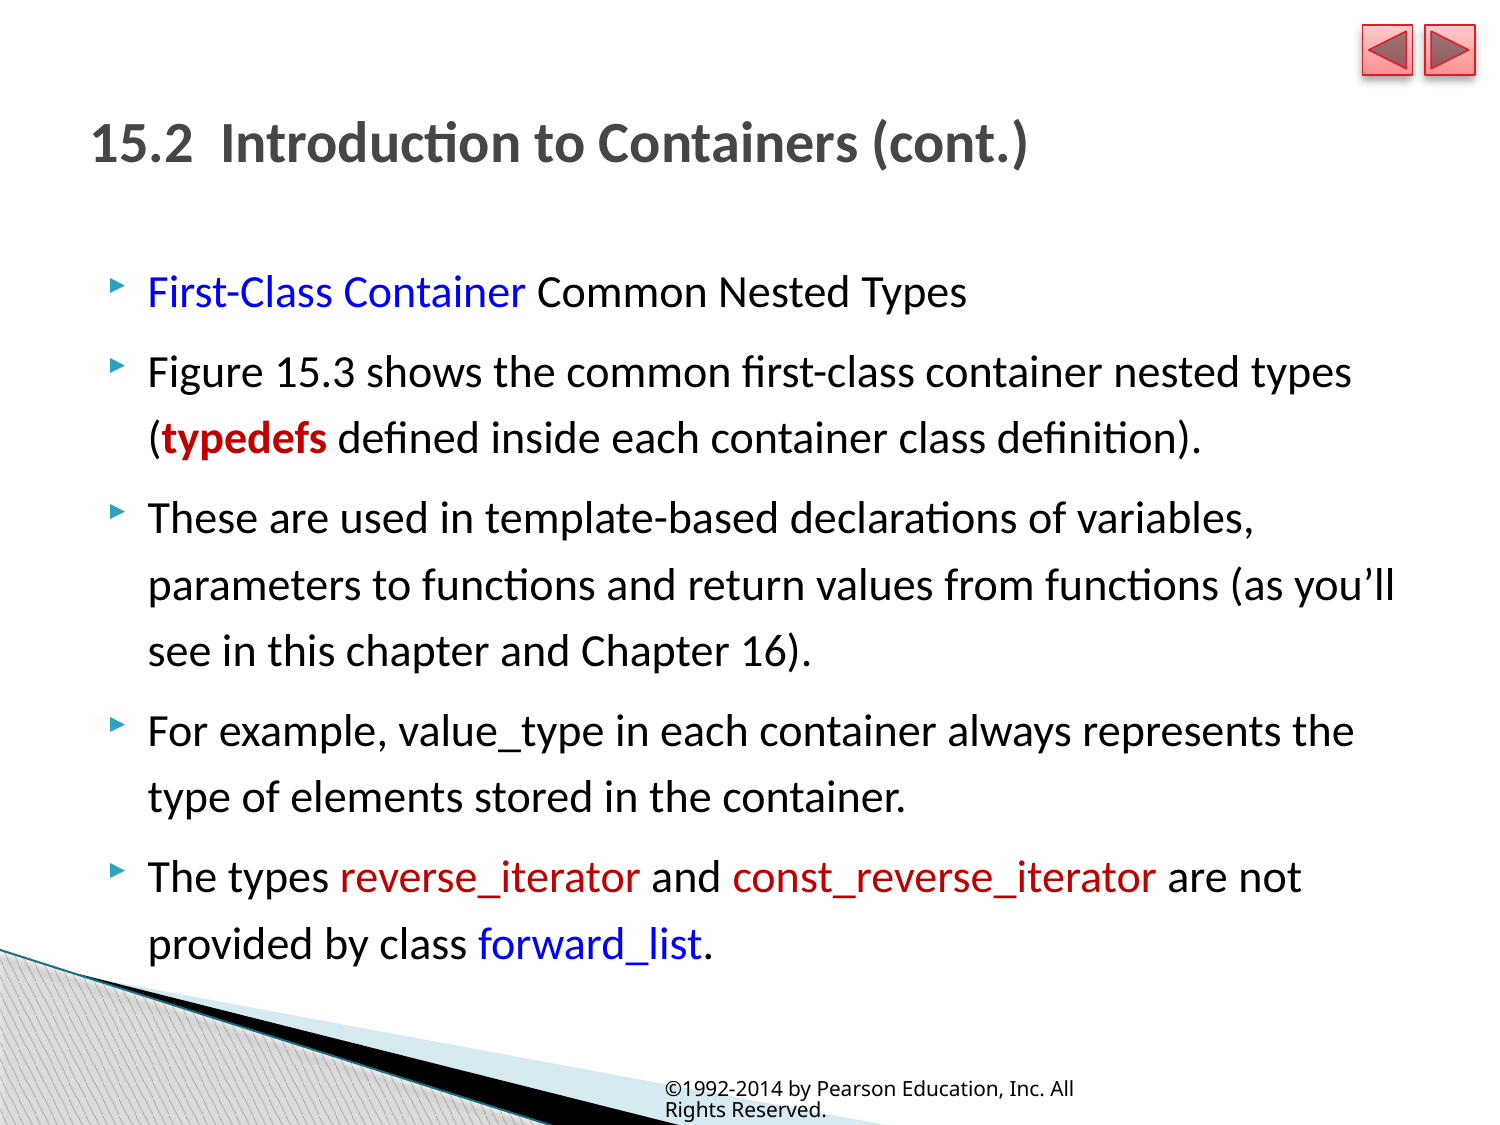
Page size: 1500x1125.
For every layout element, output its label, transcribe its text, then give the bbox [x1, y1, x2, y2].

title 15.2 Introduction to Containers (cont.) [75, 45, 1425, 233]
list First-Class Container Common Nested Types Figure 15.3 shows the common first-class container nested types (typedefs defined inside each container class definition). These are used in template-based declarations of variables, parameters to functions and return values from functions (as you’ll see in this chapter and Chapter 16). For example, value_type in each container always represents the type of elements stored in the container. The types reverse_iterator and const_reverse_iterator are not provided by class forward_list. [75, 242, 1425, 986]
footer ©1992-2014 by Pearson Education, Inc. All Rights Reserved. [650, 1051, 1105, 1112]
